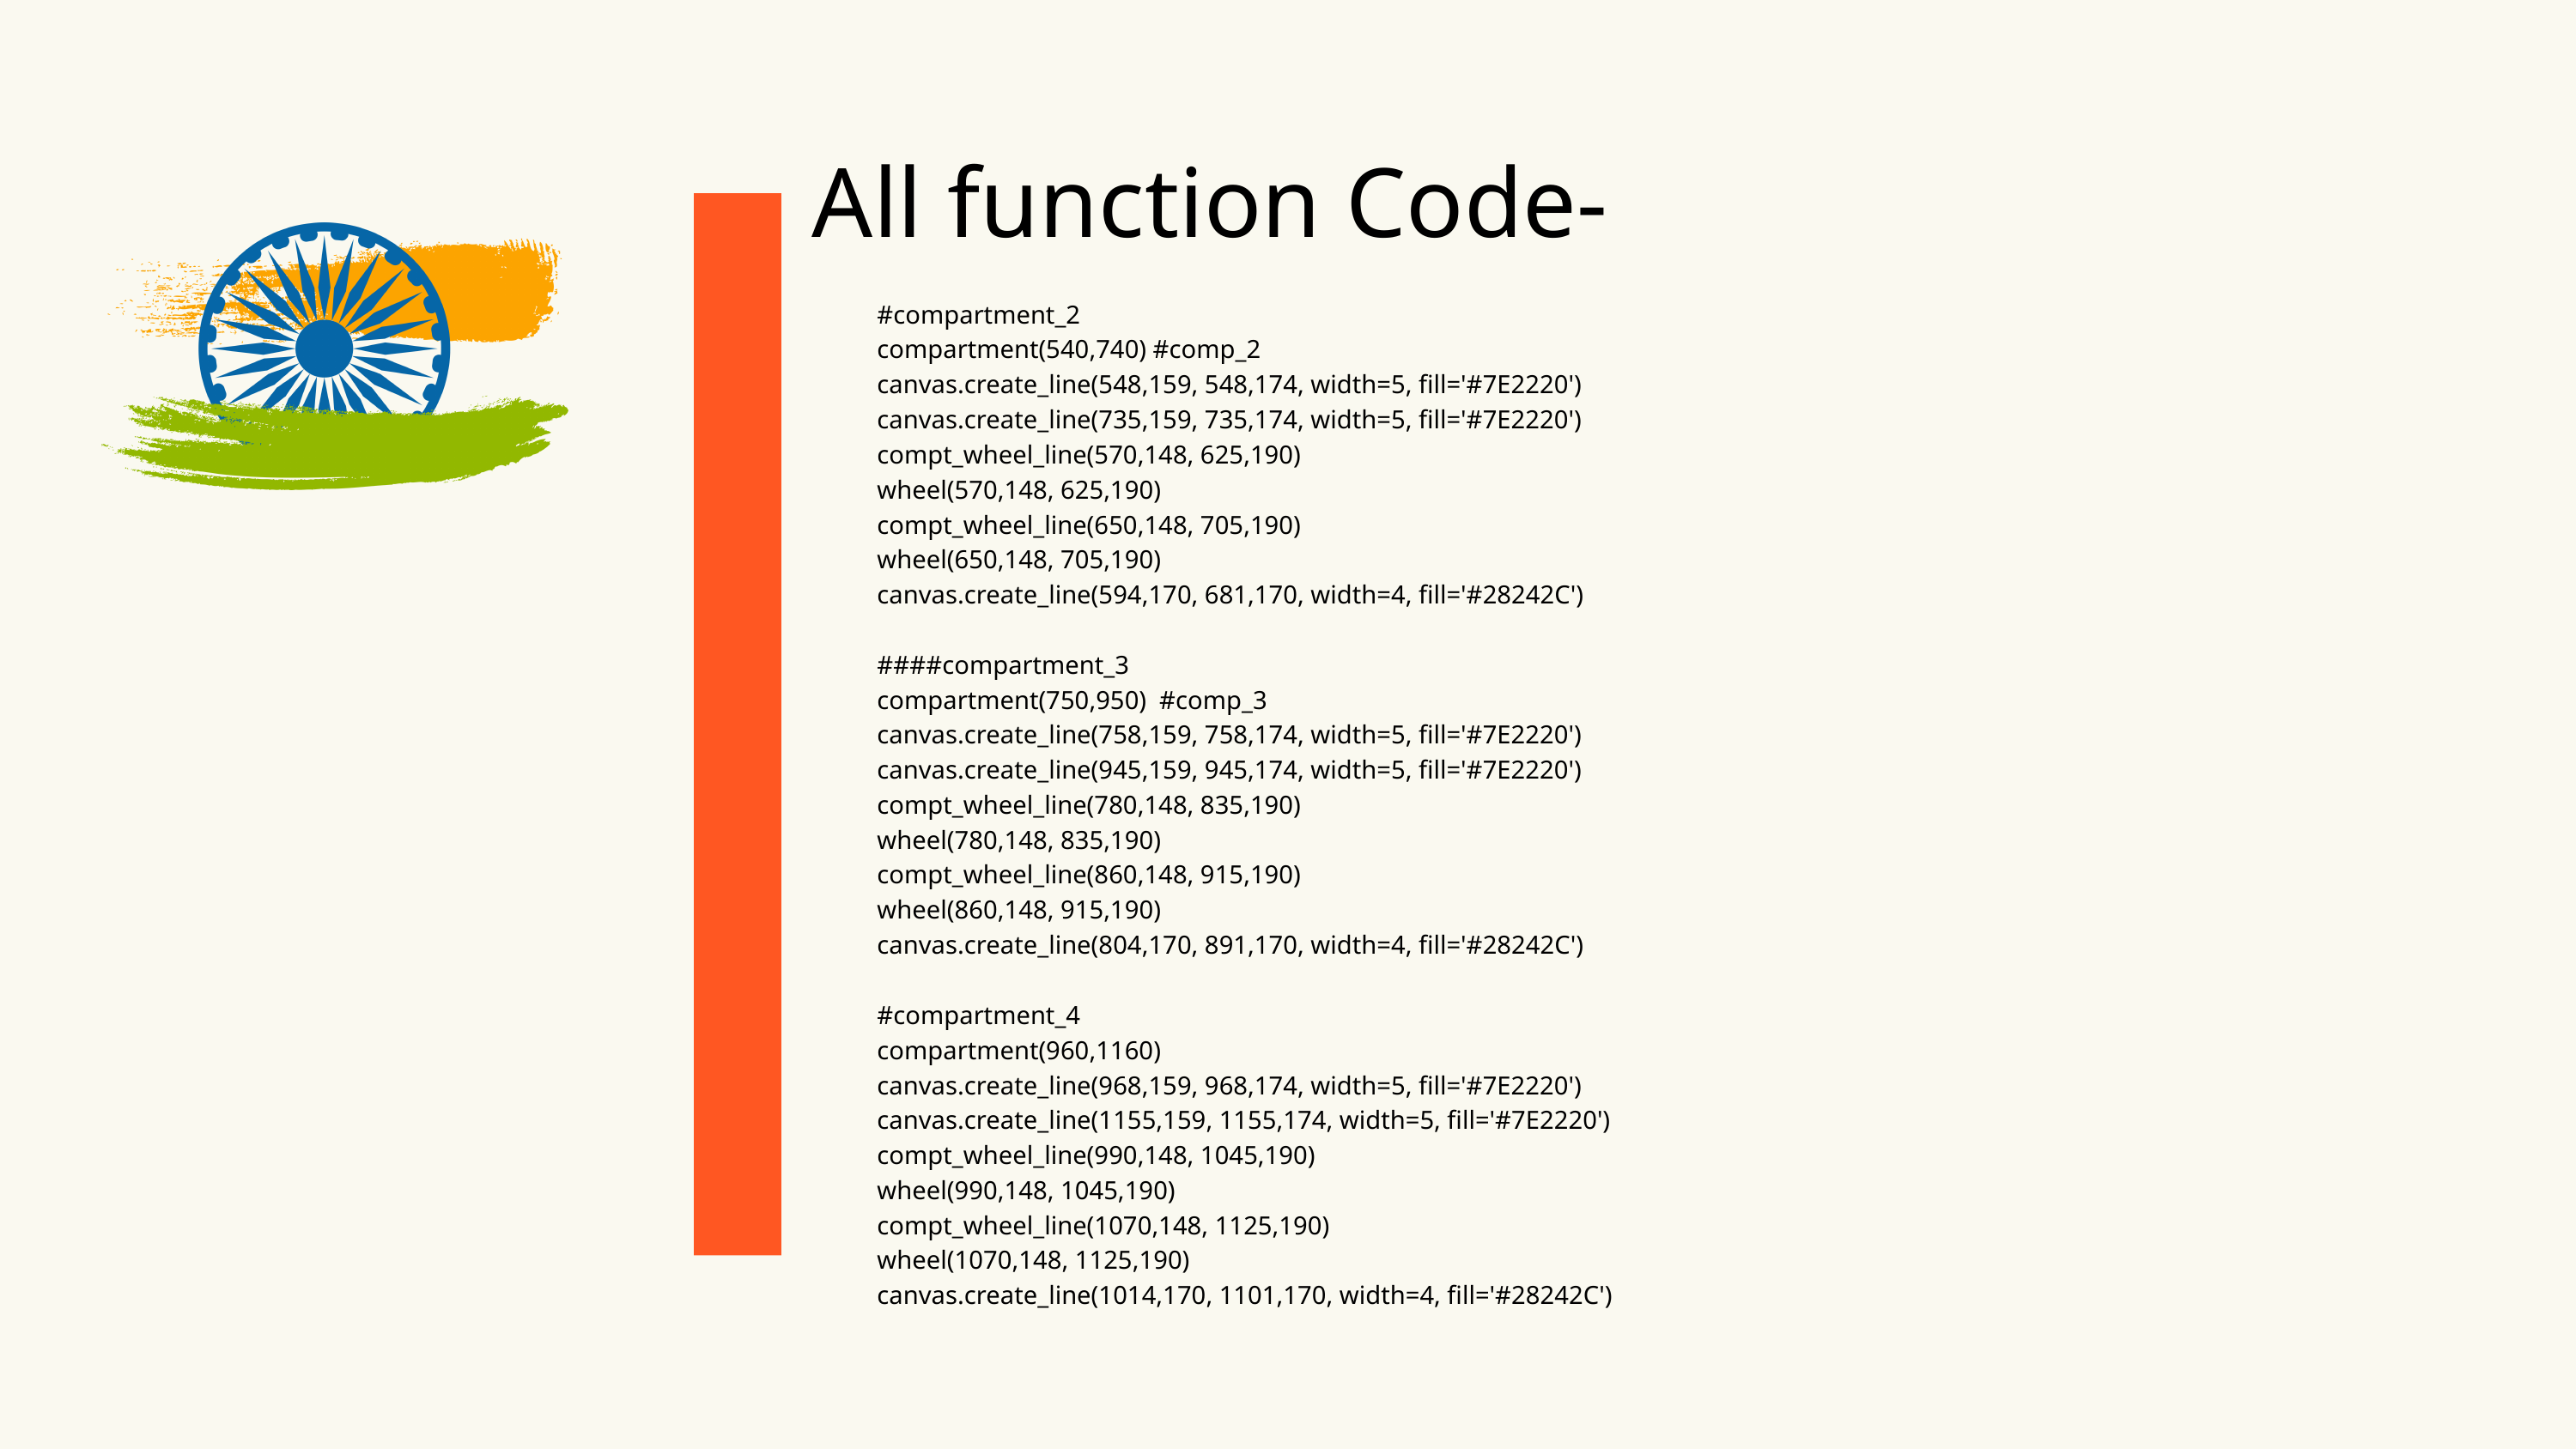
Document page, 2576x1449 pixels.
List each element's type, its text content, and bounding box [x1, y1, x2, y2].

picture [100, 222, 568, 490]
text_box All function Code- [811, 122, 1940, 257]
text_box #compartment_2 compartment(540,740) #comp_2 canvas.create_line(548,159, 548,174, width=5, fill='#7E2220') canvas.create_line(735,159, 735,174, width=5, fill='#7E2220') compt_wheel_line(570,148, 625,190) wheel(570,148, 625,190) compt_wheel_line(650,148, 705,190) wheel(650,148, 705,190) canvas.create_line(594,170, 681,170, width=4, fill='#28242C') ####compartment_3 compartment(750,950) #comp_3 canvas.create_line(758,159, 758,174, width=5, fill='#7E2220') canvas.create_line(945,159, 945,174, width=5, fill='#7E2220') compt_wheel_line(780,148, 835,190) wheel(780,148, 835,190) compt_wheel_line(860,148, 915,190) wheel(860,148, 915,190) canvas.create_line(804,170, 891,170, width=4, fill='#28242C') #compartment_4 compartment(960,1160) canvas.create_line(968,159, 968,174, width=5, fill='#7E2220') canvas.create_line(1155,159, 1155,174, width=5, fill='#7E2220') compt_wheel_line(990,148, 1045,190) wheel(990,148, 1045,190) compt_wheel_line(1070,148, 1125,190) wheel(1070,148, 1125,190) canvas.create_line(1014,170, 1101,170, width=4, fill='#28242C') [851, 294, 2576, 1345]
text_box [694, 193, 781, 1256]
